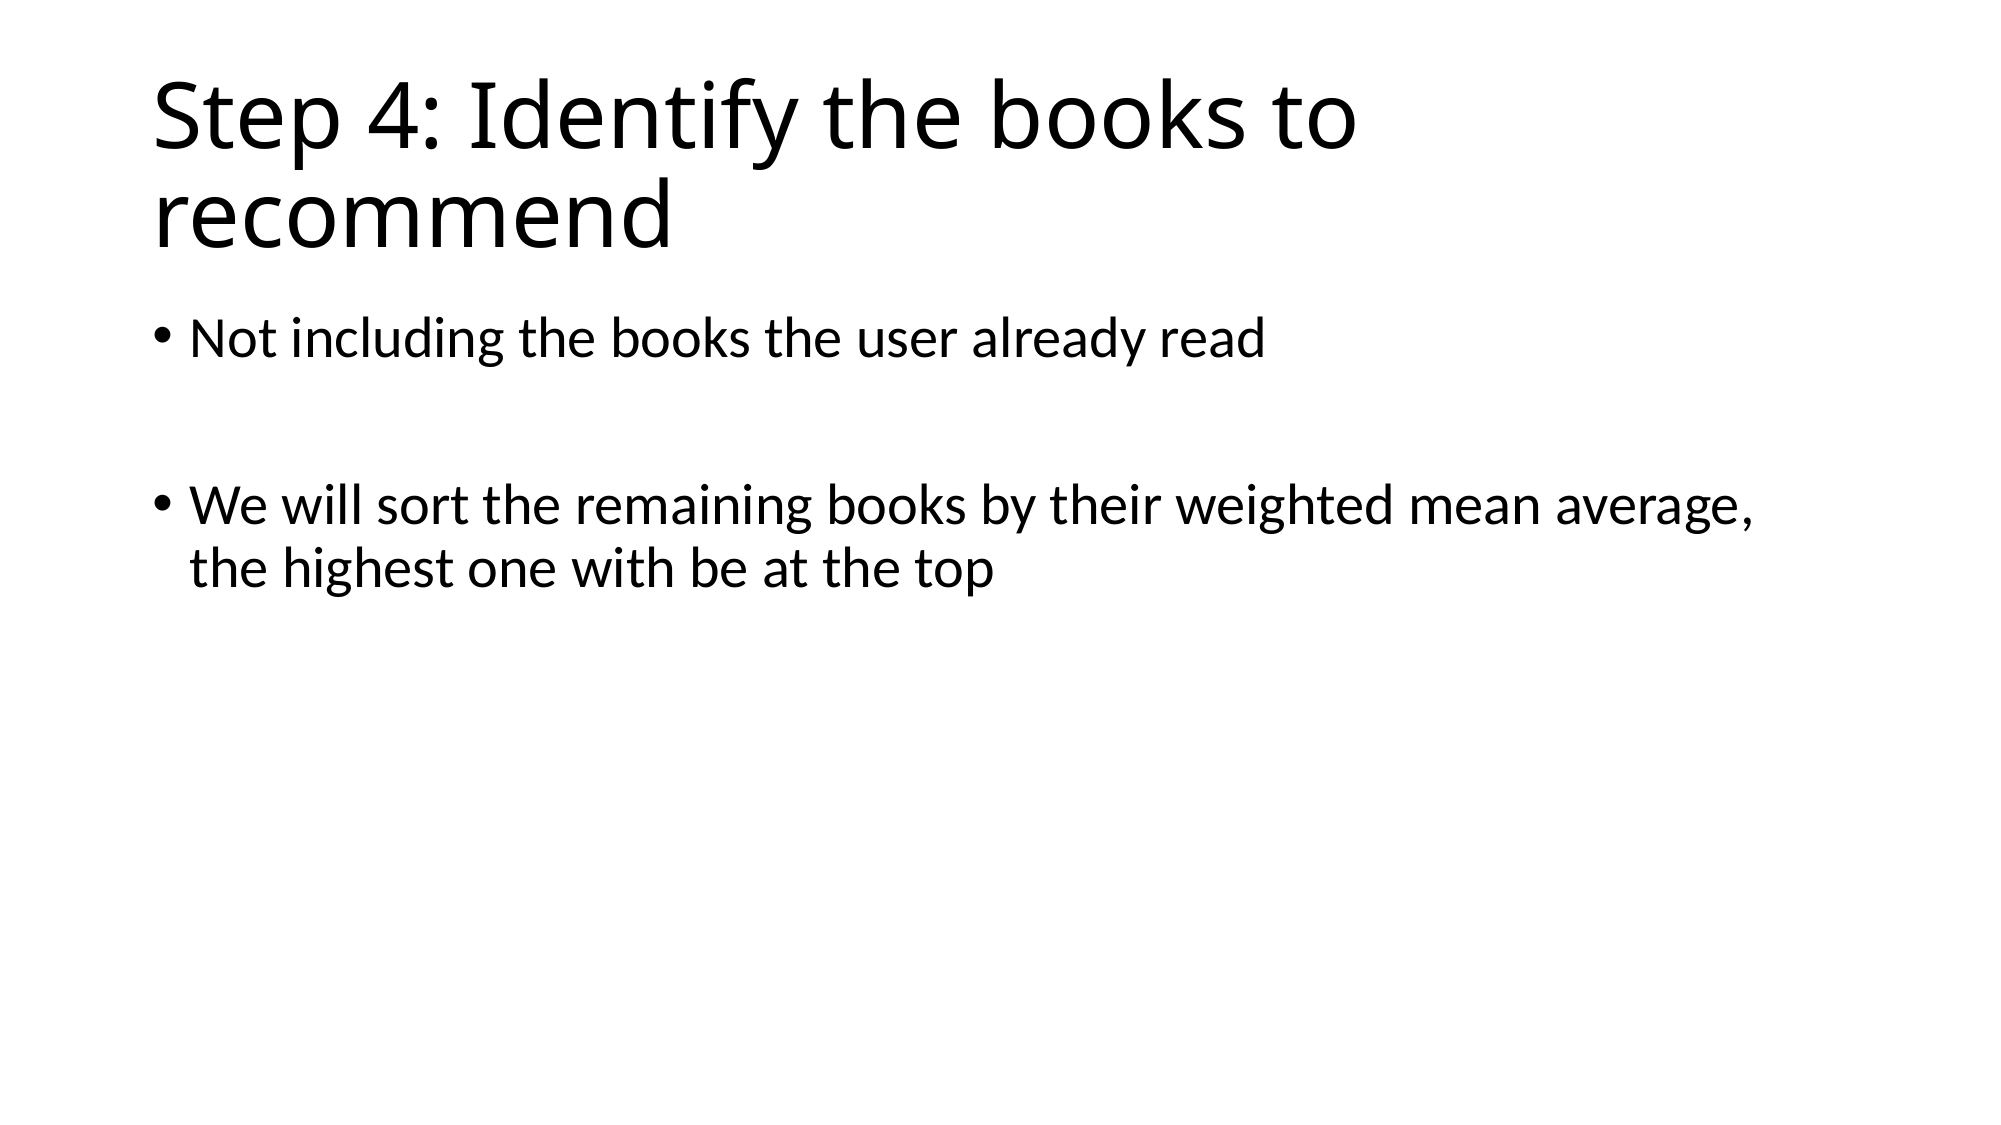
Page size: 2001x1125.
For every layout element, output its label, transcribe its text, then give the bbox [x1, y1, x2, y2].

list Not including the books the user already read We will sort the remaining books by their weighted mean average, the highest one with be at the top [137, 299, 1863, 1014]
title Step 4: Identify the books to recommend [137, 59, 1863, 278]
